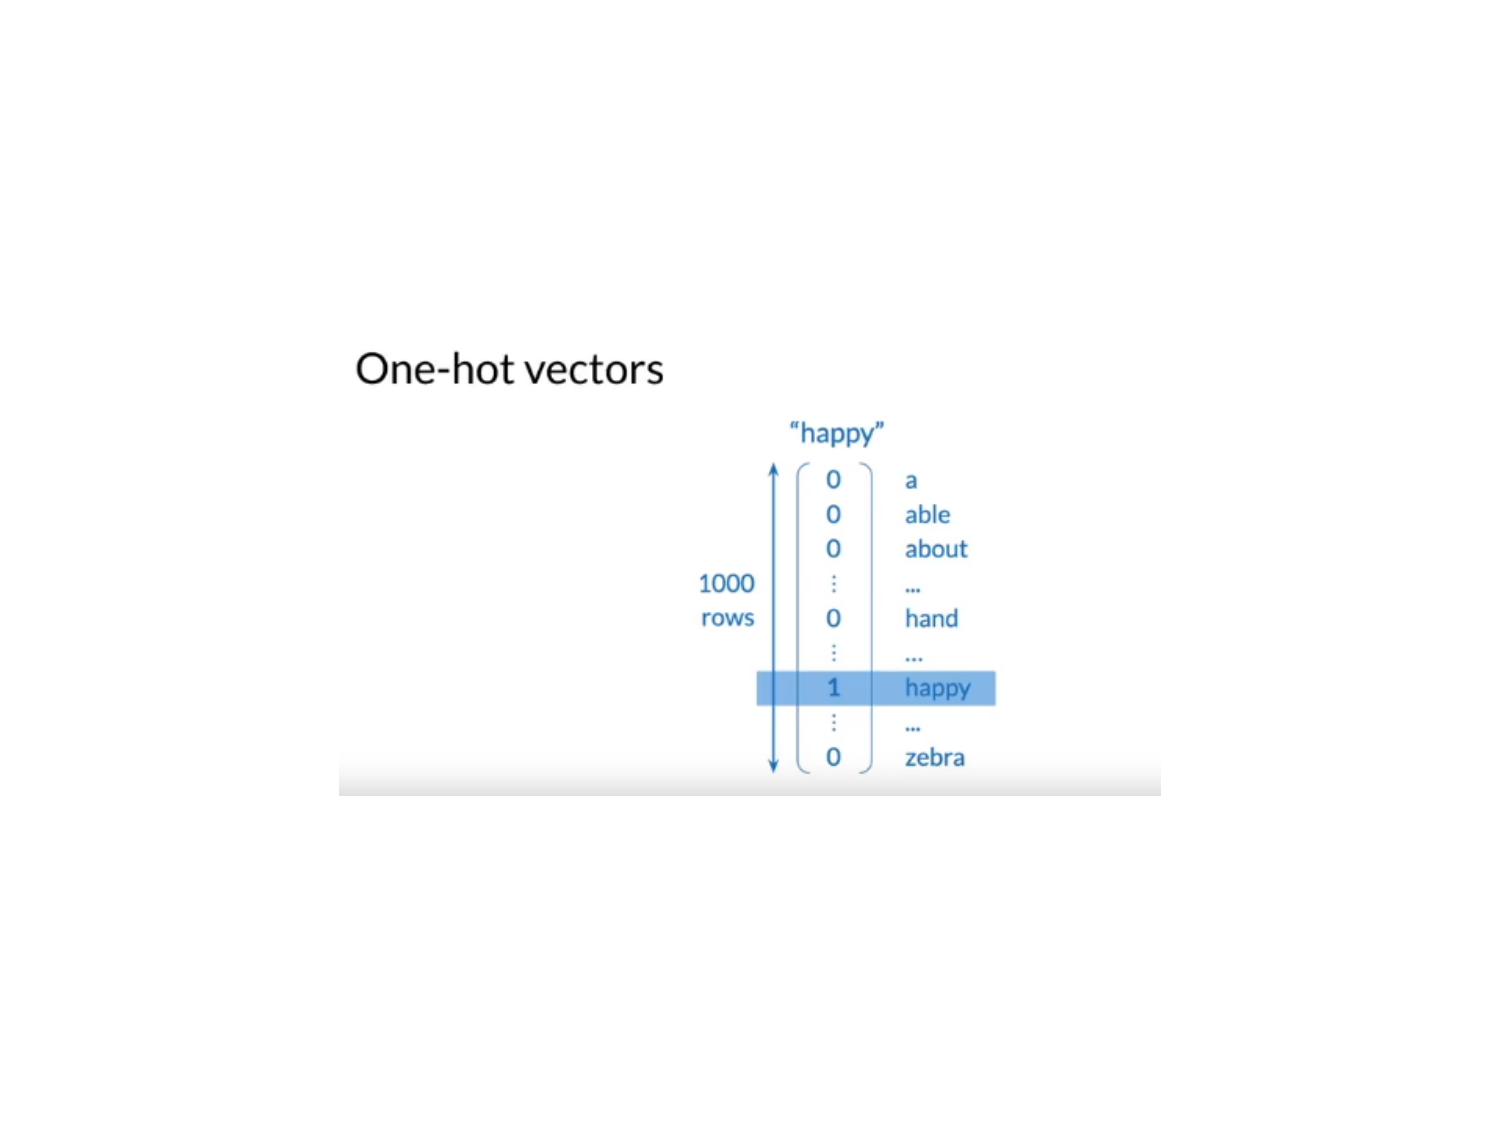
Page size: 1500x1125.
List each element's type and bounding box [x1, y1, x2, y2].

picture [339, 329, 1161, 796]
